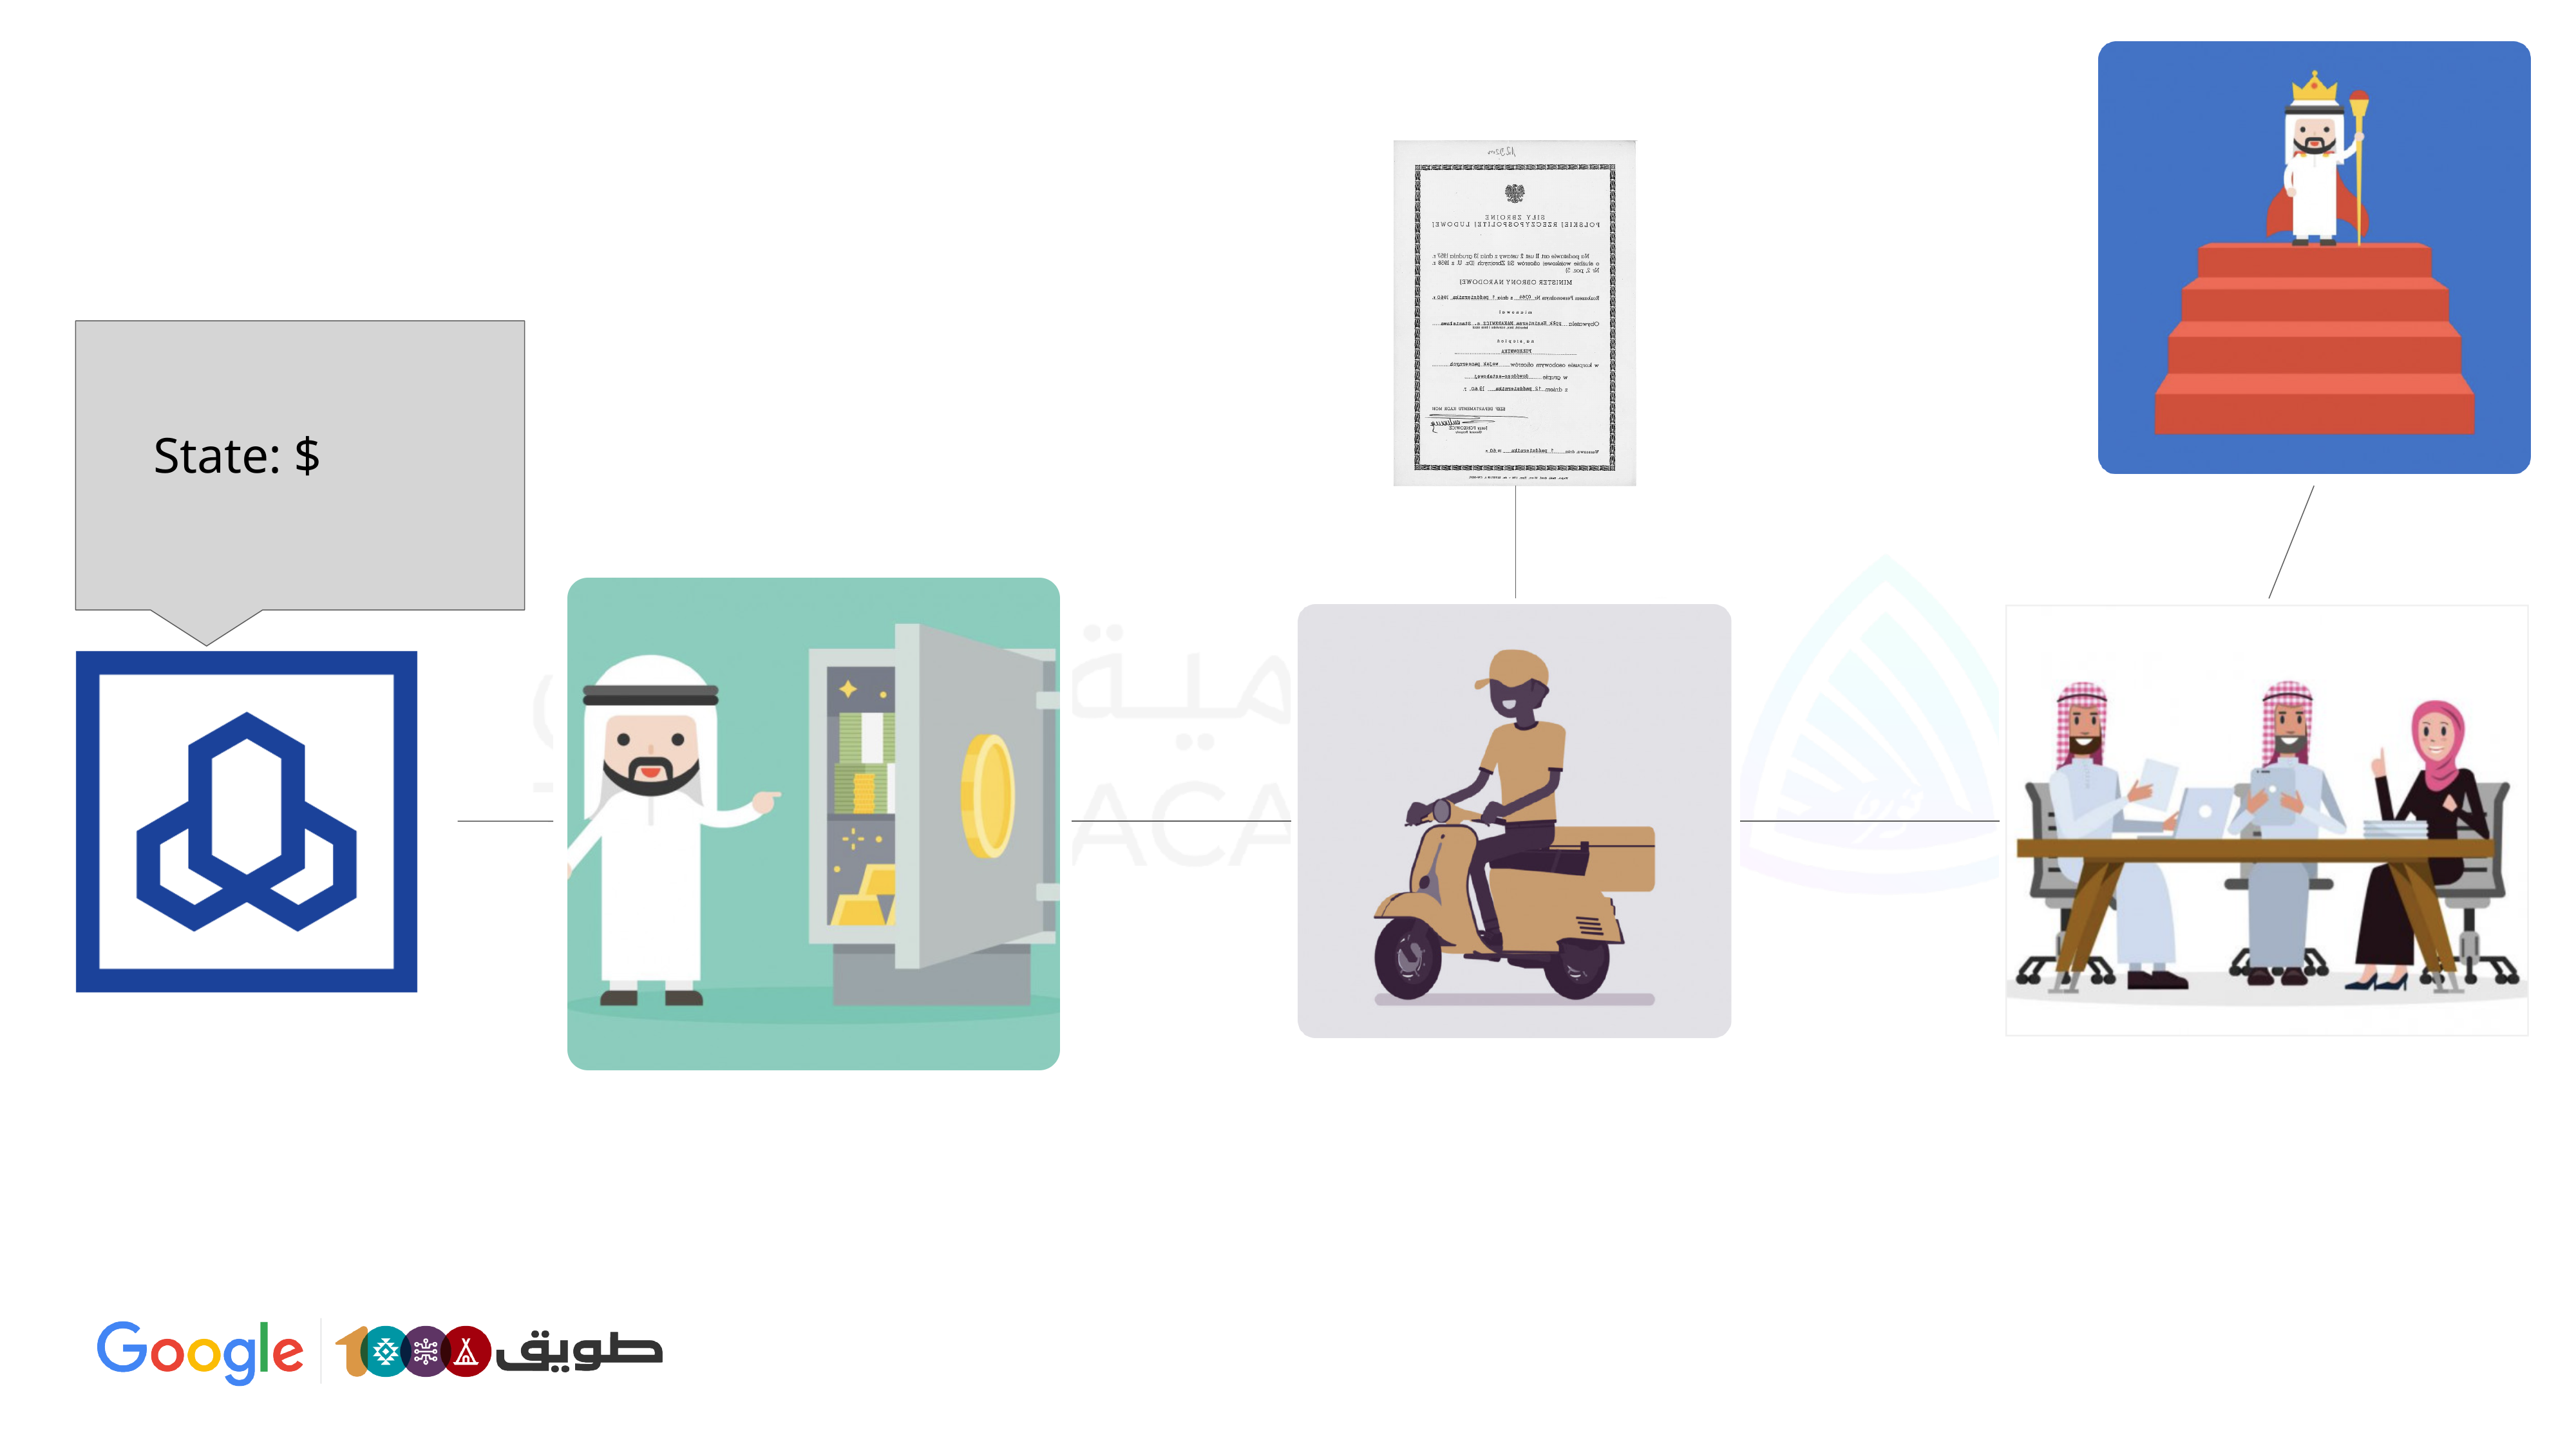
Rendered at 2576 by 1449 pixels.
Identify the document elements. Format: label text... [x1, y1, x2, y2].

picture [2089, 31, 2539, 486]
picture [53, 1159, 708, 1449]
text_box State: $ [144, 415, 452, 493]
picture [1393, 140, 1638, 486]
picture [35, 609, 458, 1033]
text_box [75, 321, 525, 611]
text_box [2268, 486, 2315, 599]
picture [1999, 598, 2539, 1045]
picture [553, 562, 1072, 1081]
picture [1291, 598, 1741, 1045]
